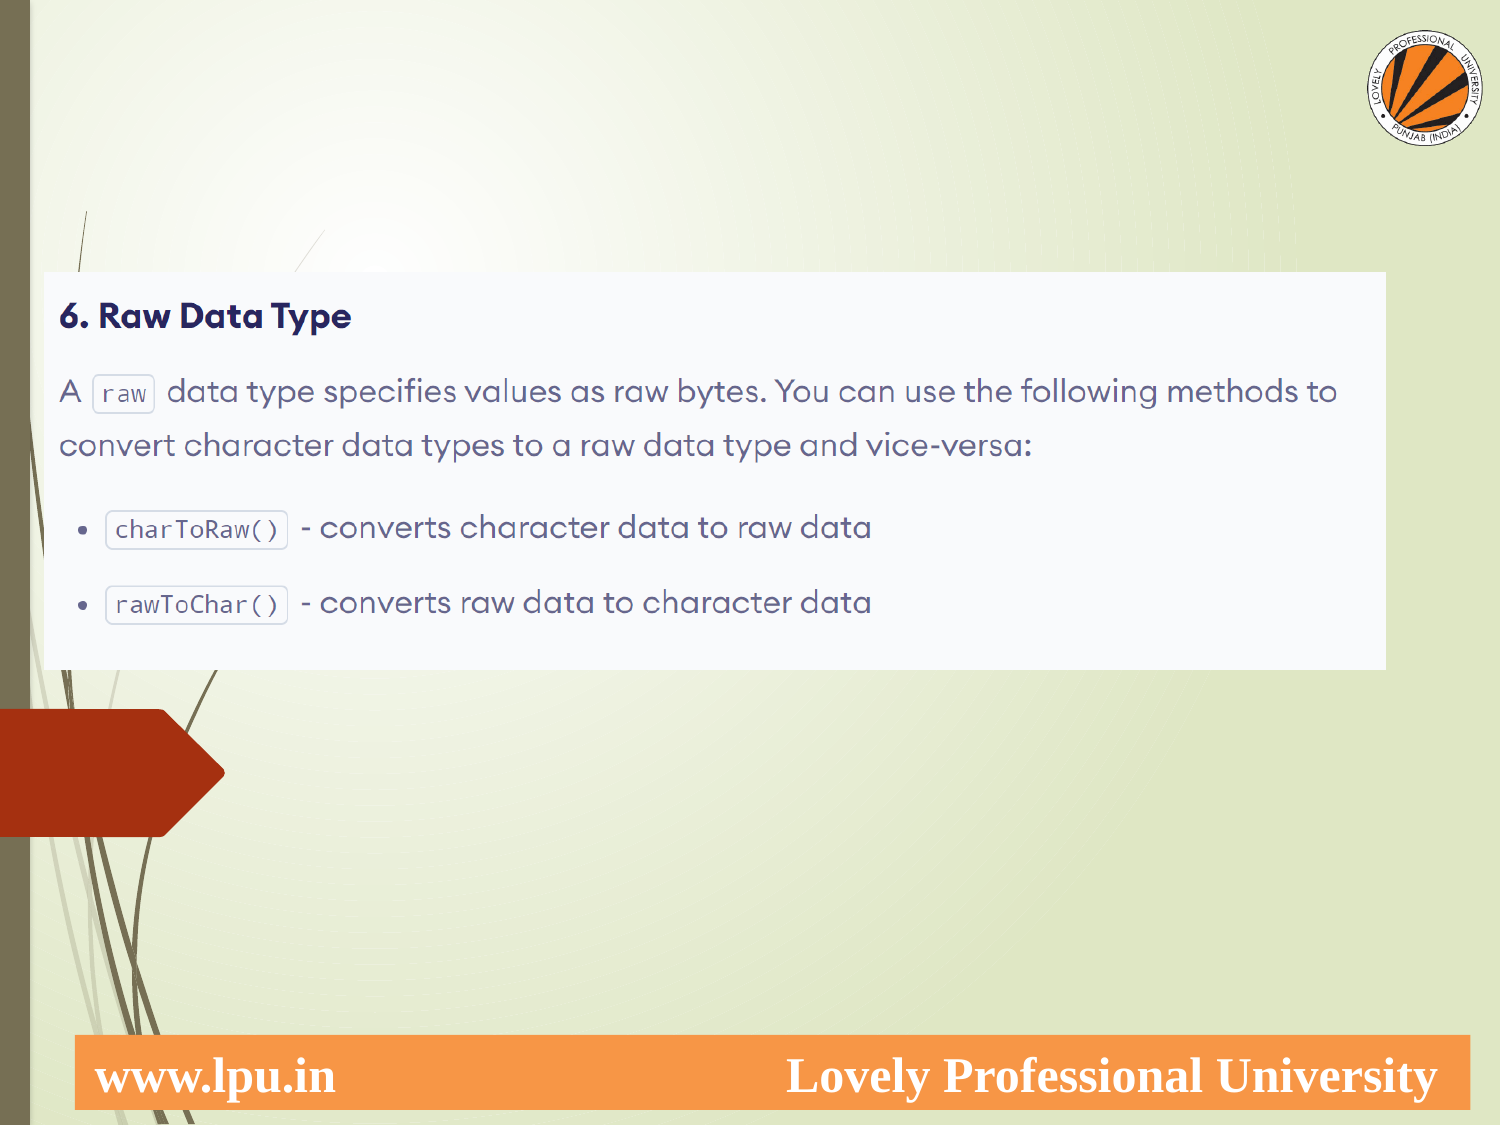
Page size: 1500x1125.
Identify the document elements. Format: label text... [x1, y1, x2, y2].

picture [1366, 30, 1483, 147]
picture [44, 271, 1387, 670]
text_box www.lpu.in Lovely Professional University [74, 1034, 1471, 1110]
